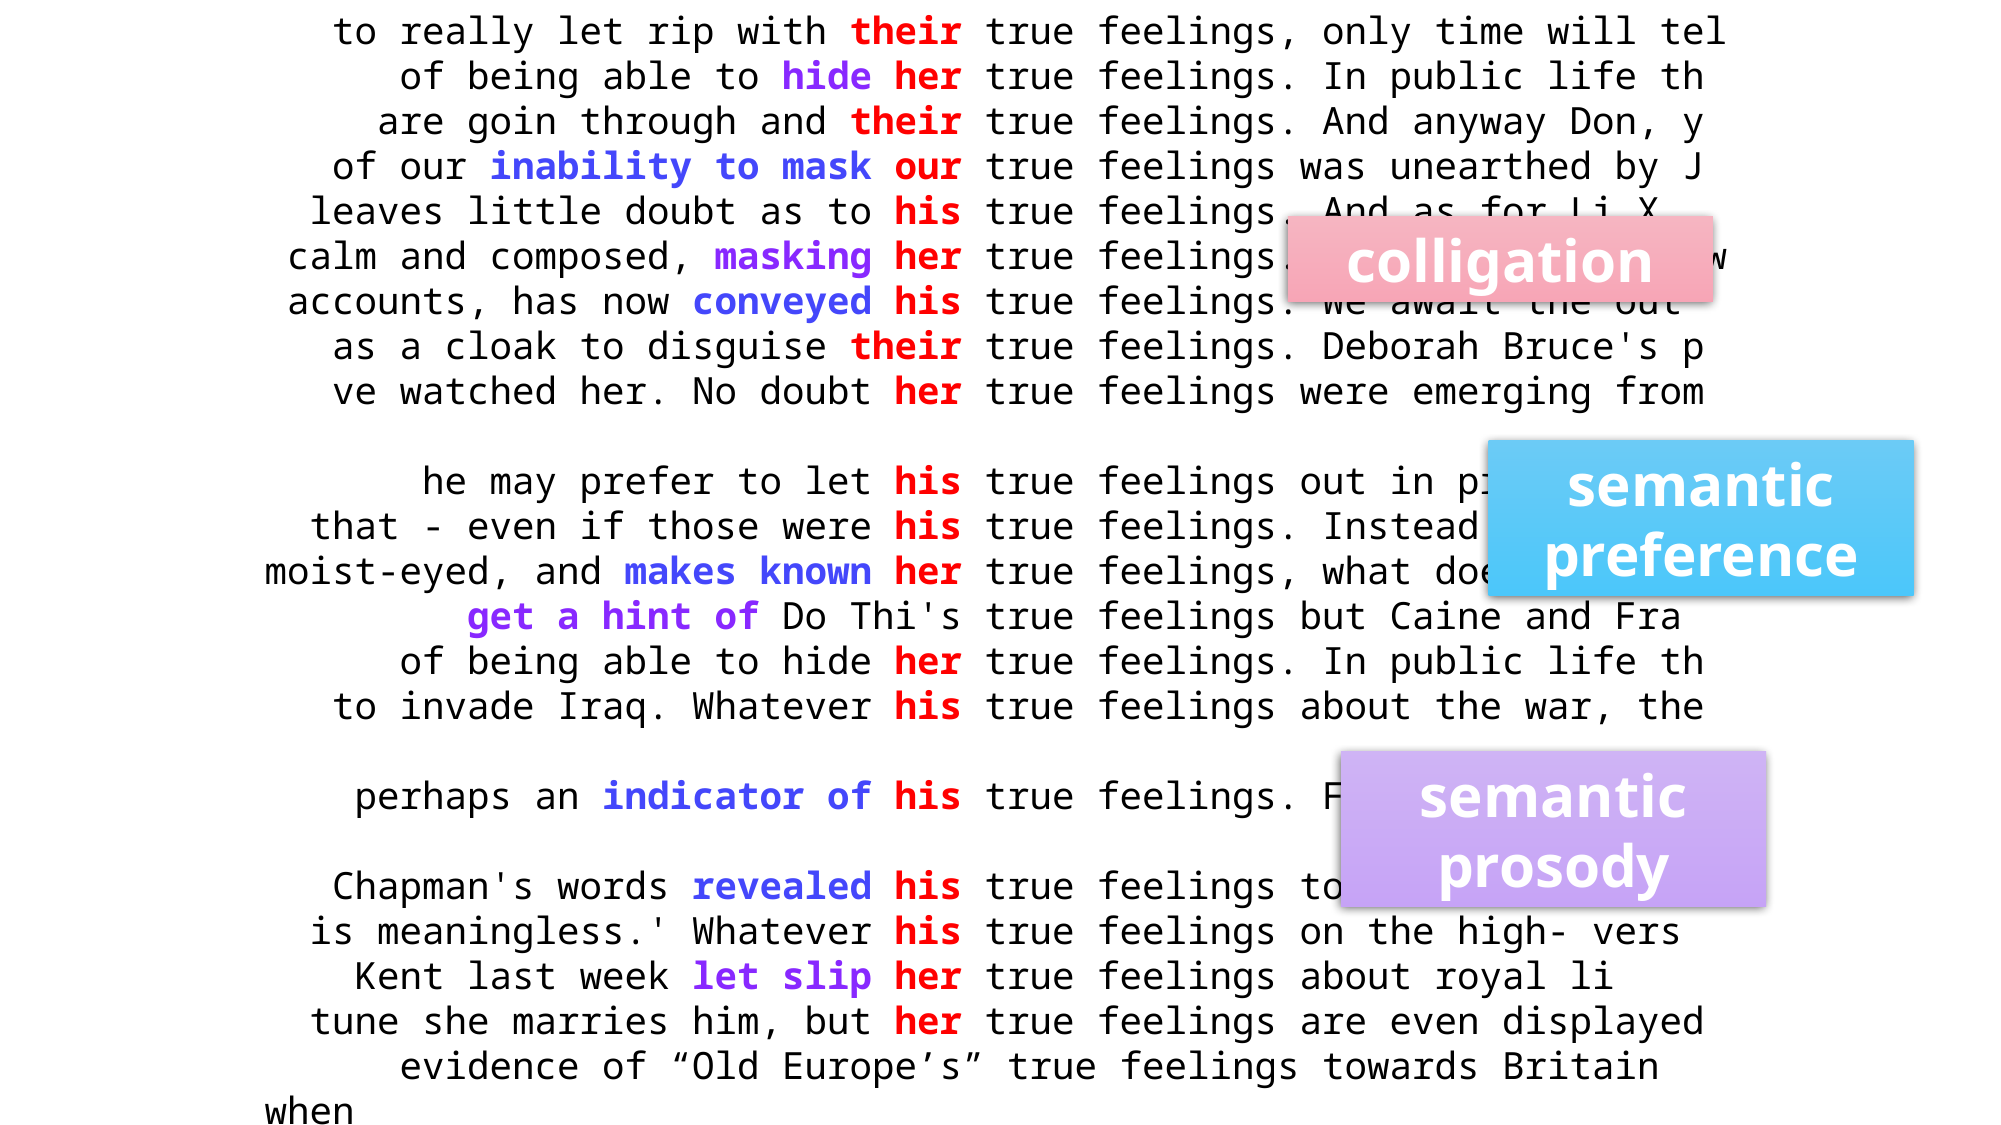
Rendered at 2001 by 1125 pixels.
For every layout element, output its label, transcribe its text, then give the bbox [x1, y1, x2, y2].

text_box colligation [1287, 216, 1713, 302]
text_box semantic preference [1488, 440, 1914, 596]
text_box semantic prosody [1341, 751, 1767, 907]
text_box to really let rip with their true feelings, only time will tel of being able to hide her true feelings. In public life th are goin through and their true feelings. And anyway Don, y of our inability to mask our true feelings was unearthed by J leaves little doubt as to his true feelings. And as for Li X calm and composed, masking her true feelings. So her demeanour w accounts, has now conveyed his true feelings. We await the out as a cloak to disguise their true feelings. Deborah Bruce's p ve watched her. No doubt her true feelings were emerging from he may prefer to let his true feelings out in print. Today that - even if those were his true feelings. Instead he did s moist-eyed, and makes known her true feelings, what does Parker d get a hint of Do Thi's true feelings but Caine and Fra of being able to hide her true feelings. In public life th to invade Iraq. Whatever his true feelings about the war, the perhaps an indicator of his true feelings. FROM REED ORGAN TO Chapman's words revealed his true feelings towards his child's is meaningless.' Whatever his true feelings on the high- vers Kent last week let slip her true feelings about royal li tune she marries him, but her true feelings are even displayed evidence of “Old Europe’s” true feelings towards Britain when speak the truth or reveal your true feelings because that's NOT run. If he was disguising his true feelings he did it masterfully ple being able to express their true feelings of rawness and to p Chilean cities to express their true feelings about this fateful [249, 0, 1750, 1125]
